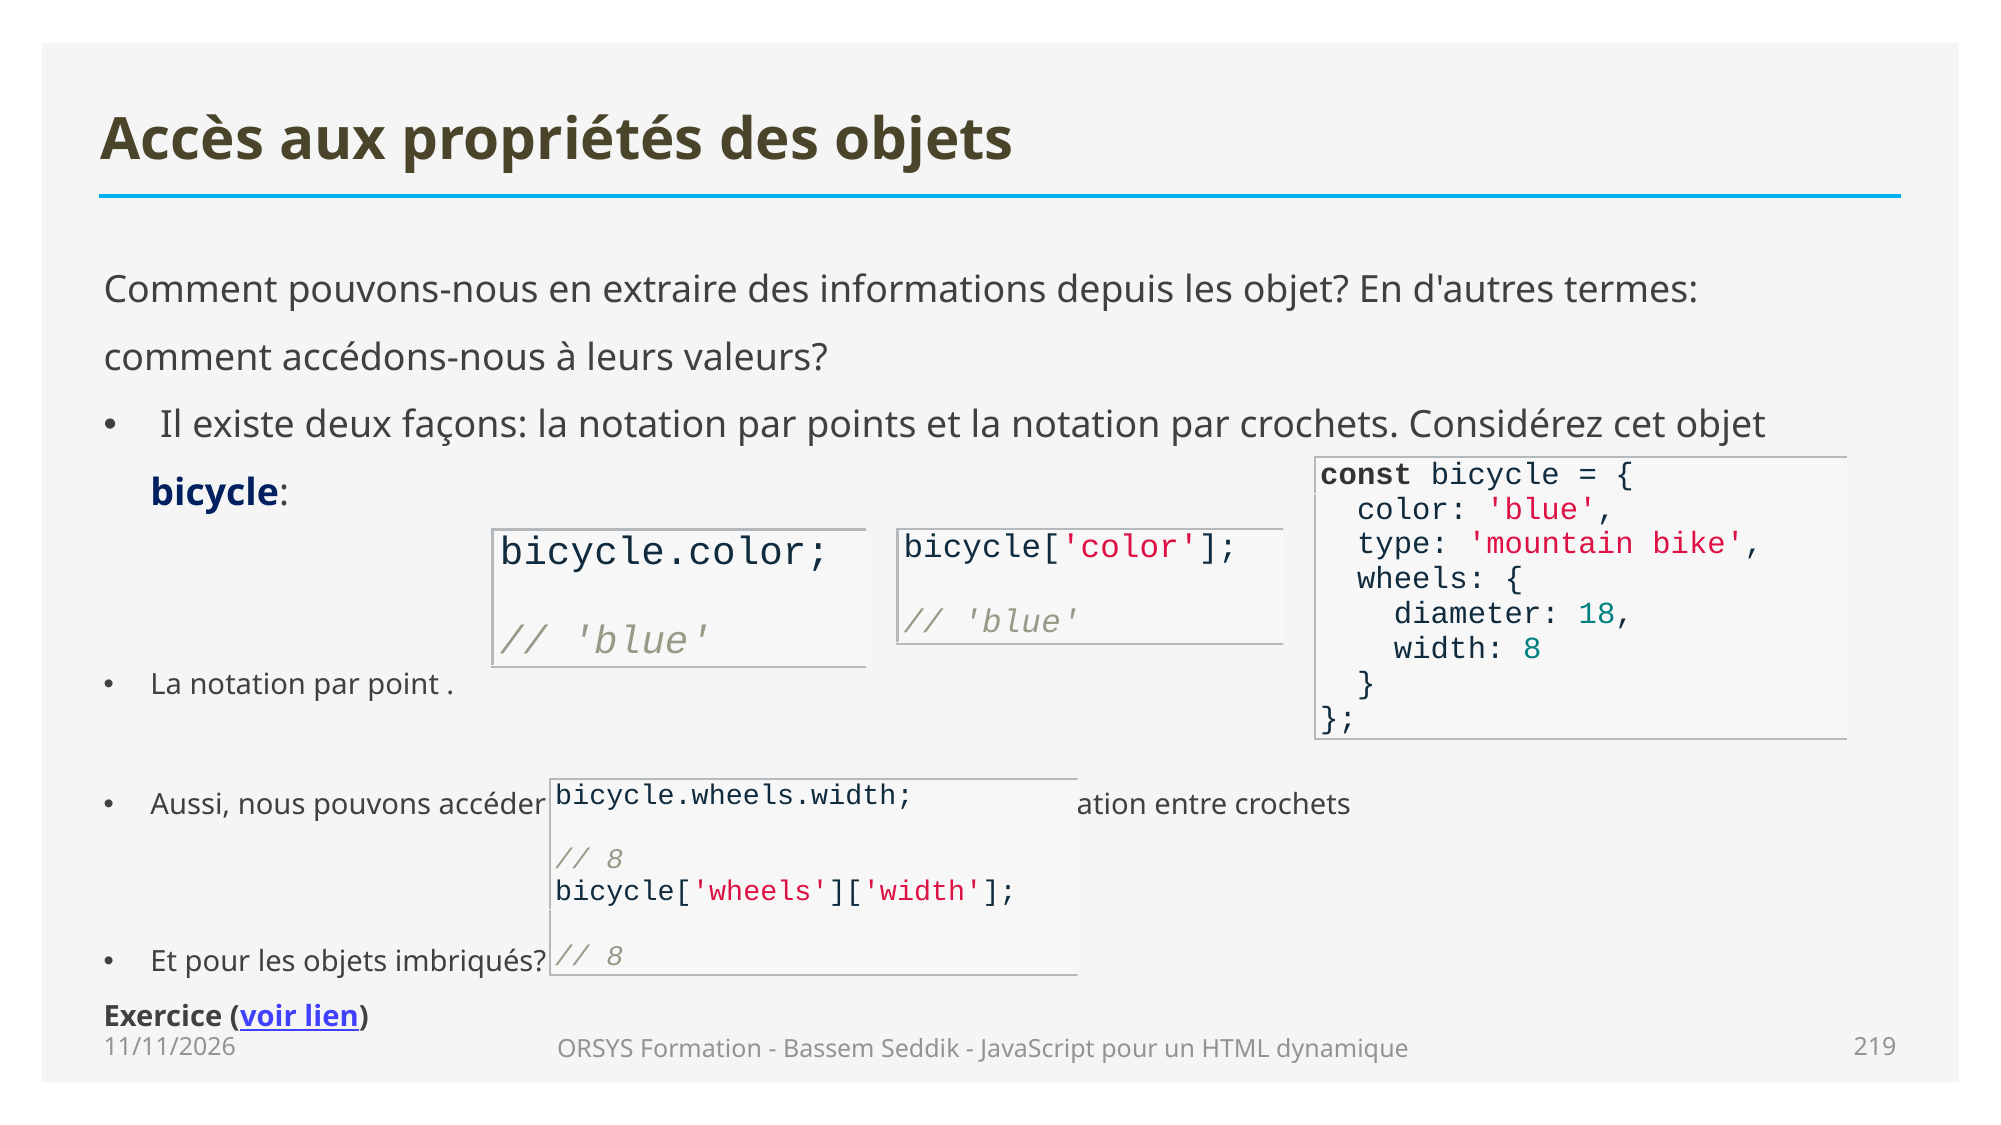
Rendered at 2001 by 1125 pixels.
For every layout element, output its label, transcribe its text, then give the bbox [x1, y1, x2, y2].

list Comment pouvons-nous en extraire des informations depuis les objet? En d'autres termes: comment accédons-nous à leurs valeurs? Il existe deux façons: la notation par points et la notation par crochets. Considérez cet objet bicycle: La notation par point . Aussi, nous pouvons accéder à la même propriété en utilisant la notation entre crochets Et pour les objets imbriqués? Exercice (voir lien) [88, 235, 1891, 978]
picture [548, 778, 1078, 985]
picture [490, 527, 867, 679]
picture [1313, 456, 1847, 740]
title Accès aux propriétés des objets [85, 73, 1888, 179]
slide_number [88, 1017, 340, 1078]
slide_number 219 [1626, 1017, 1912, 1078]
picture [896, 527, 1284, 658]
footer ORSYS Formation - Bassem Seddik - JavaScript pour un HTML dynamique [340, 1017, 1626, 1078]
